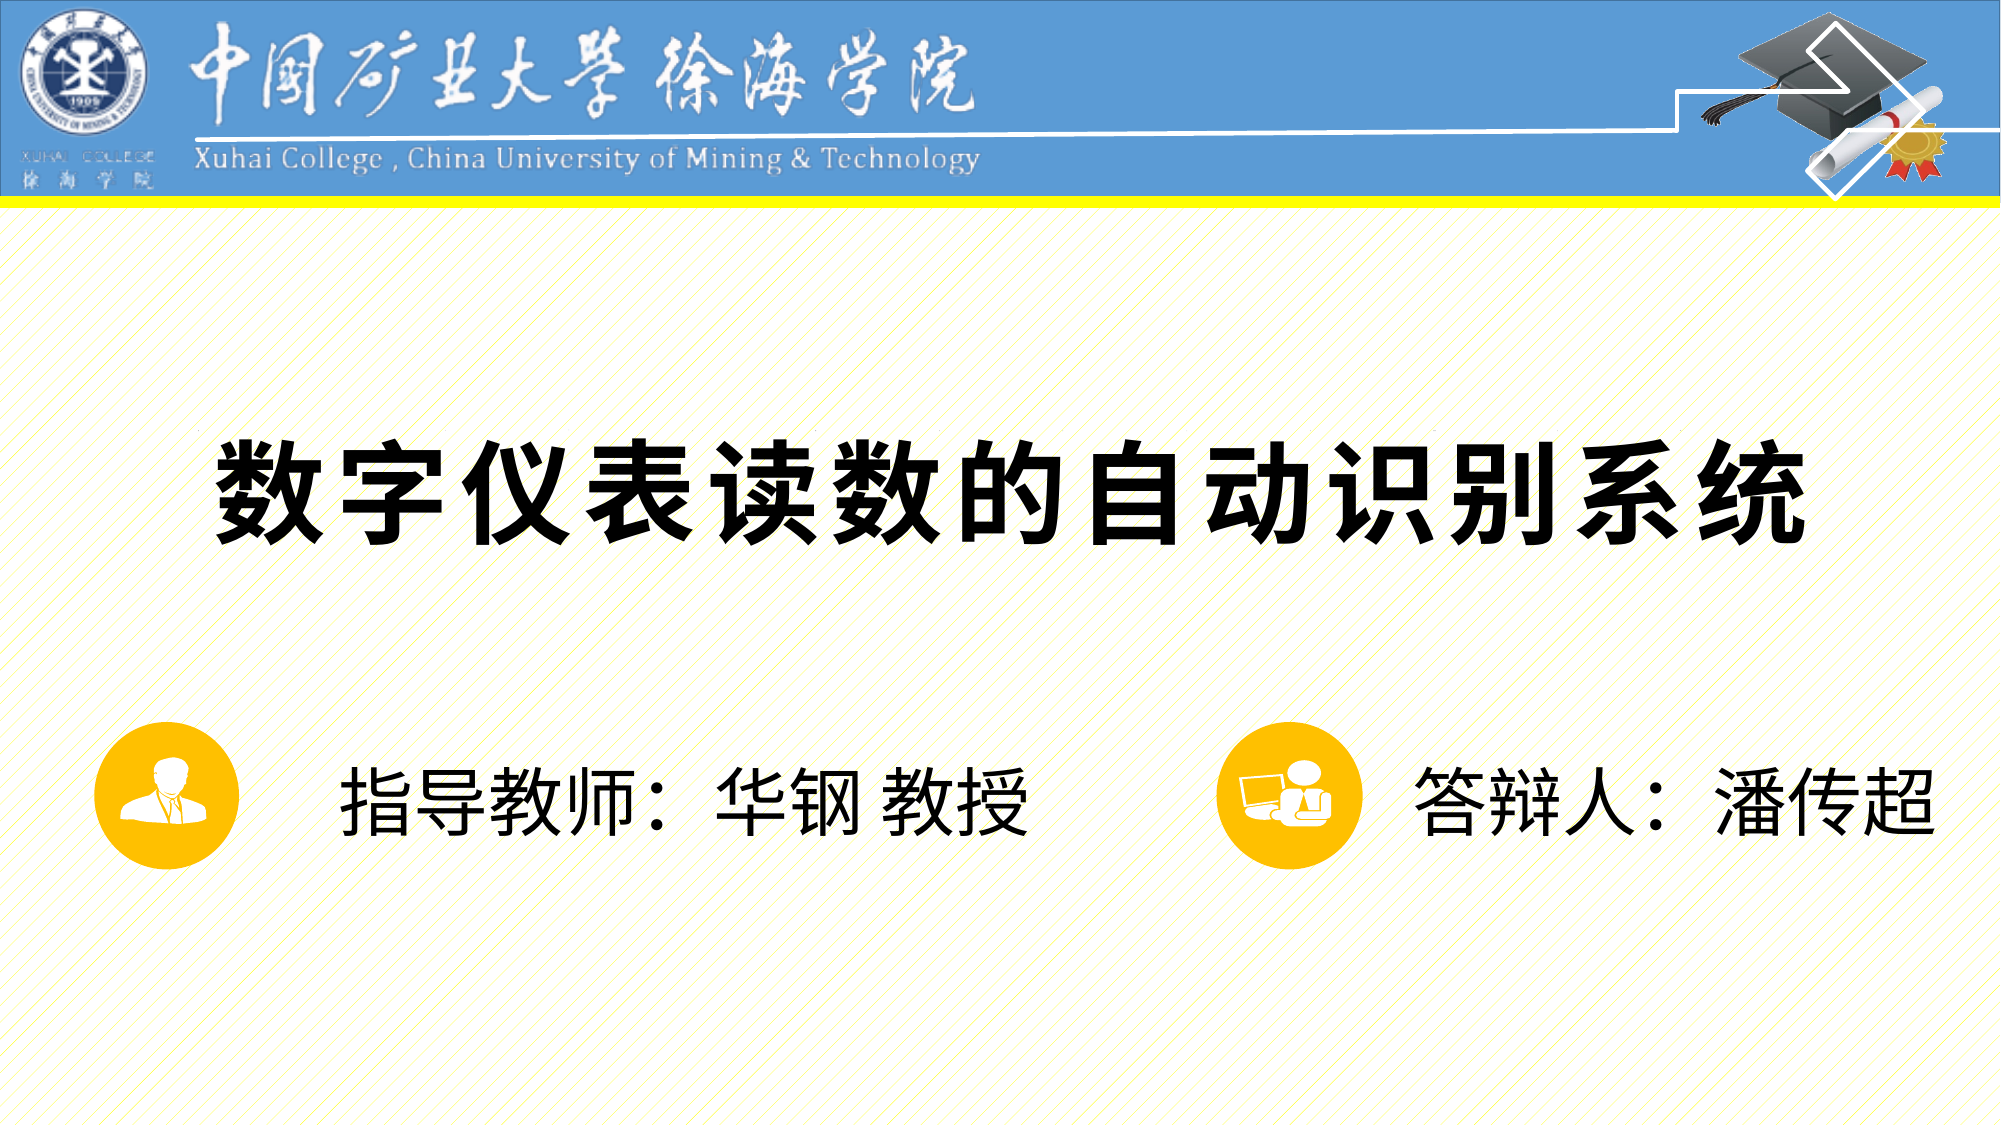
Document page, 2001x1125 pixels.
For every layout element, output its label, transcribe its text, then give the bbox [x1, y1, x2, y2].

text_box [1818, 182, 1837, 199]
text_box 数 [198, 415, 321, 566]
text_box 答辩人：潘传超 [1397, 748, 1954, 854]
text_box 识 [1310, 415, 1453, 566]
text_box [94, 721, 240, 870]
text_box 字 [321, 415, 445, 566]
text_box 别 [1453, 415, 1557, 566]
text_box 统 [1680, 415, 1824, 566]
picture [2, 0, 1000, 201]
picture [1701, 12, 1947, 182]
text_box [1000, 0, 2000, 196]
text_box 数 [815, 415, 939, 566]
text_box [1836, 182, 1853, 198]
text_box 指导教师：华钢 教授 [323, 747, 1046, 853]
text_box 仪 [445, 415, 588, 566]
text_box 系 [1557, 415, 1680, 566]
text_box 读 [692, 415, 815, 566]
text_box 表 [568, 414, 712, 565]
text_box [1216, 721, 1363, 870]
text_box 动 [1186, 415, 1310, 566]
text_box 的 [939, 415, 1062, 566]
text_box 自 [1062, 415, 1186, 566]
